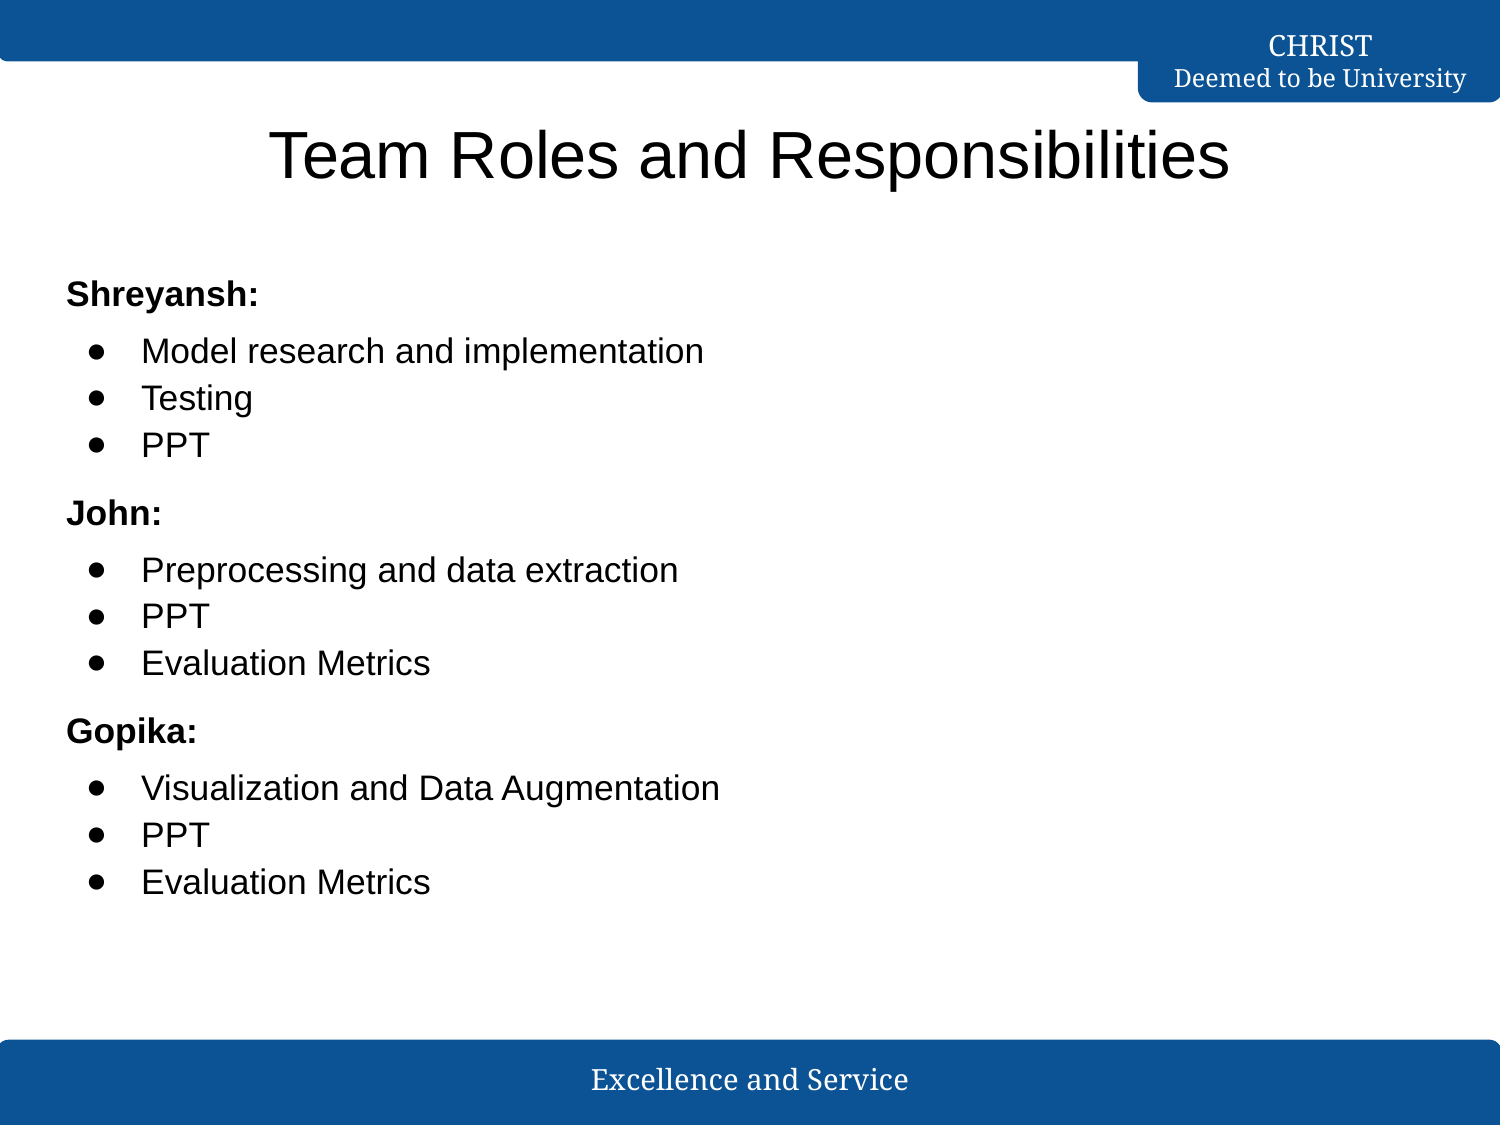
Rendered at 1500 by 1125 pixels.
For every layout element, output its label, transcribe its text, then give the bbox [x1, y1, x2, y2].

title Team Roles and Responsibilities [51, 97, 1449, 223]
list Shreyansh: Model research and implementation Testing PPT John: Preprocessing and data extraction PPT Evaluation Metrics Gopika: Visualization and Data Augmentation PPT Evaluation Metrics [51, 252, 1449, 1000]
